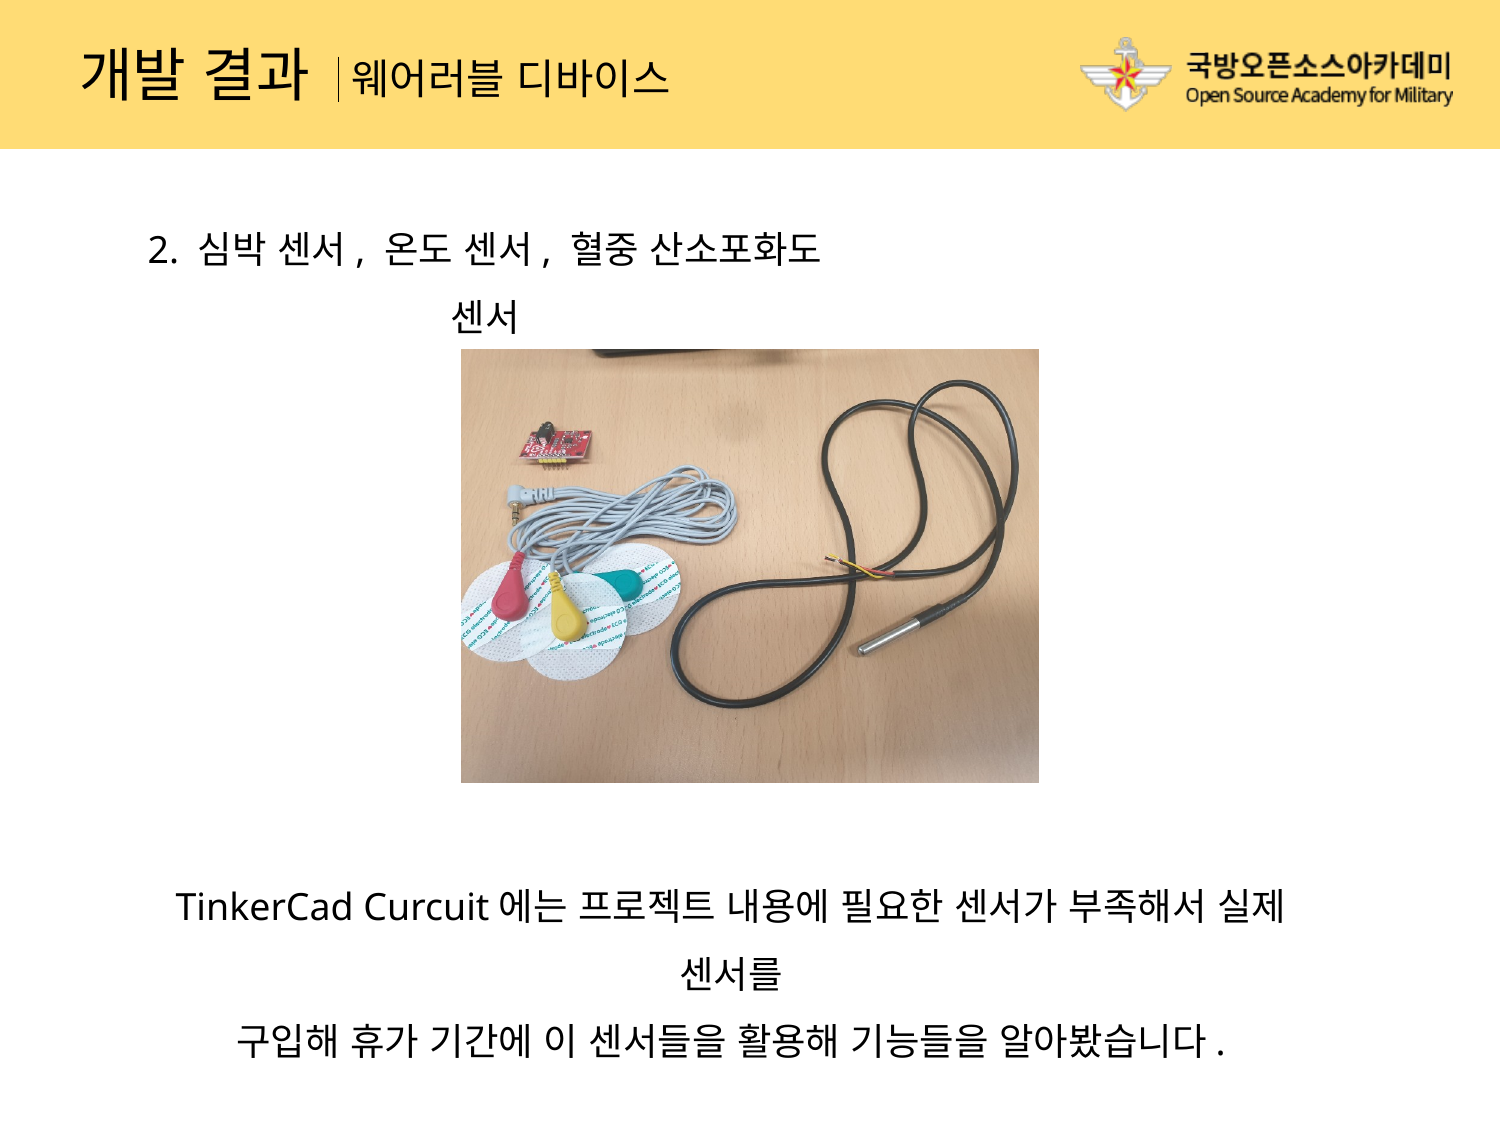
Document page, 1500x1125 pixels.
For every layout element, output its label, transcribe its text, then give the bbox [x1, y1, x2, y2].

text_box [0, 0, 1500, 151]
text_box 웨어러블 디바이스 [336, 45, 762, 111]
text_box 개발 결과 [64, 30, 491, 116]
text_box 2. 심박 센서, 온도 센서, 혈중 산소포화도 센서 [101, 196, 869, 346]
picture [1080, 37, 1453, 112]
text_box TinkerCad Curcuit에는 프로젝트 내용에 필요한 센서가 부족해서 실제 센서를 구입해 휴가 기간에 이 센서들을 활용해 기능들을 알아봤습니다. [133, 853, 1329, 1071]
picture [461, 349, 1039, 783]
